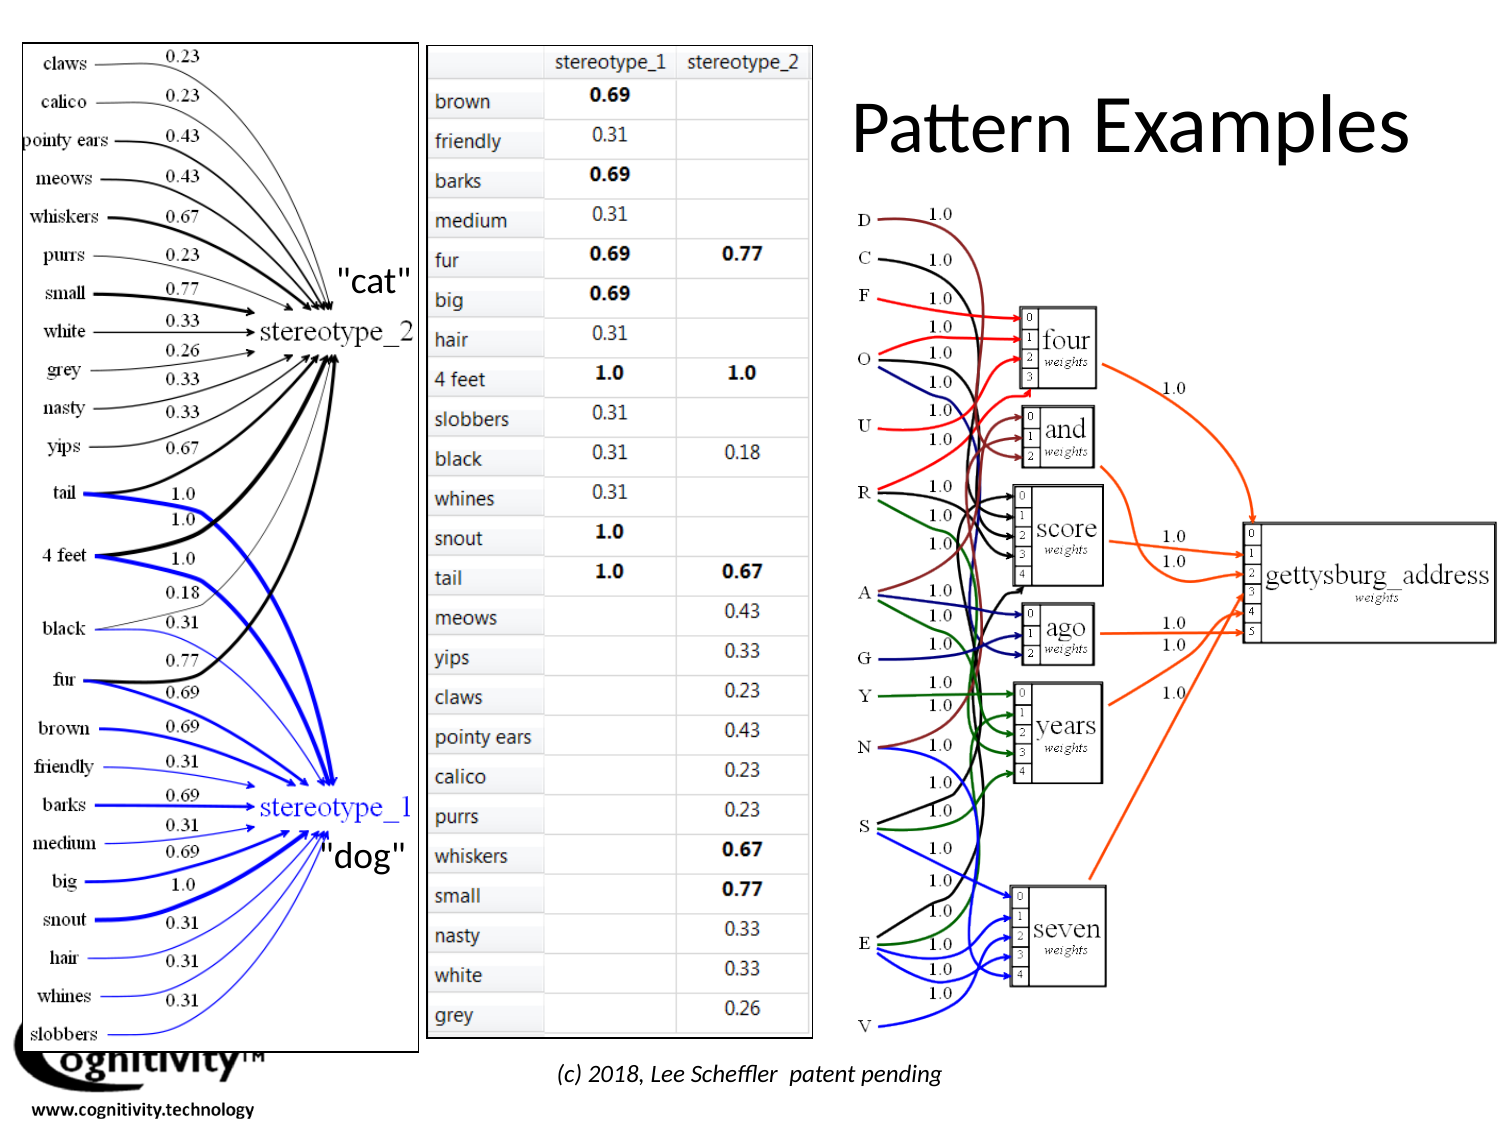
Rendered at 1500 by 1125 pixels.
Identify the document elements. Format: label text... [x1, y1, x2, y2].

title Pattern Examples [762, 24, 1500, 213]
picture [849, 199, 1500, 1039]
picture [427, 46, 812, 1038]
footer (c) 2018, Lee Scheffler patent pending [512, 1042, 988, 1103]
picture [0, 43, 419, 1125]
